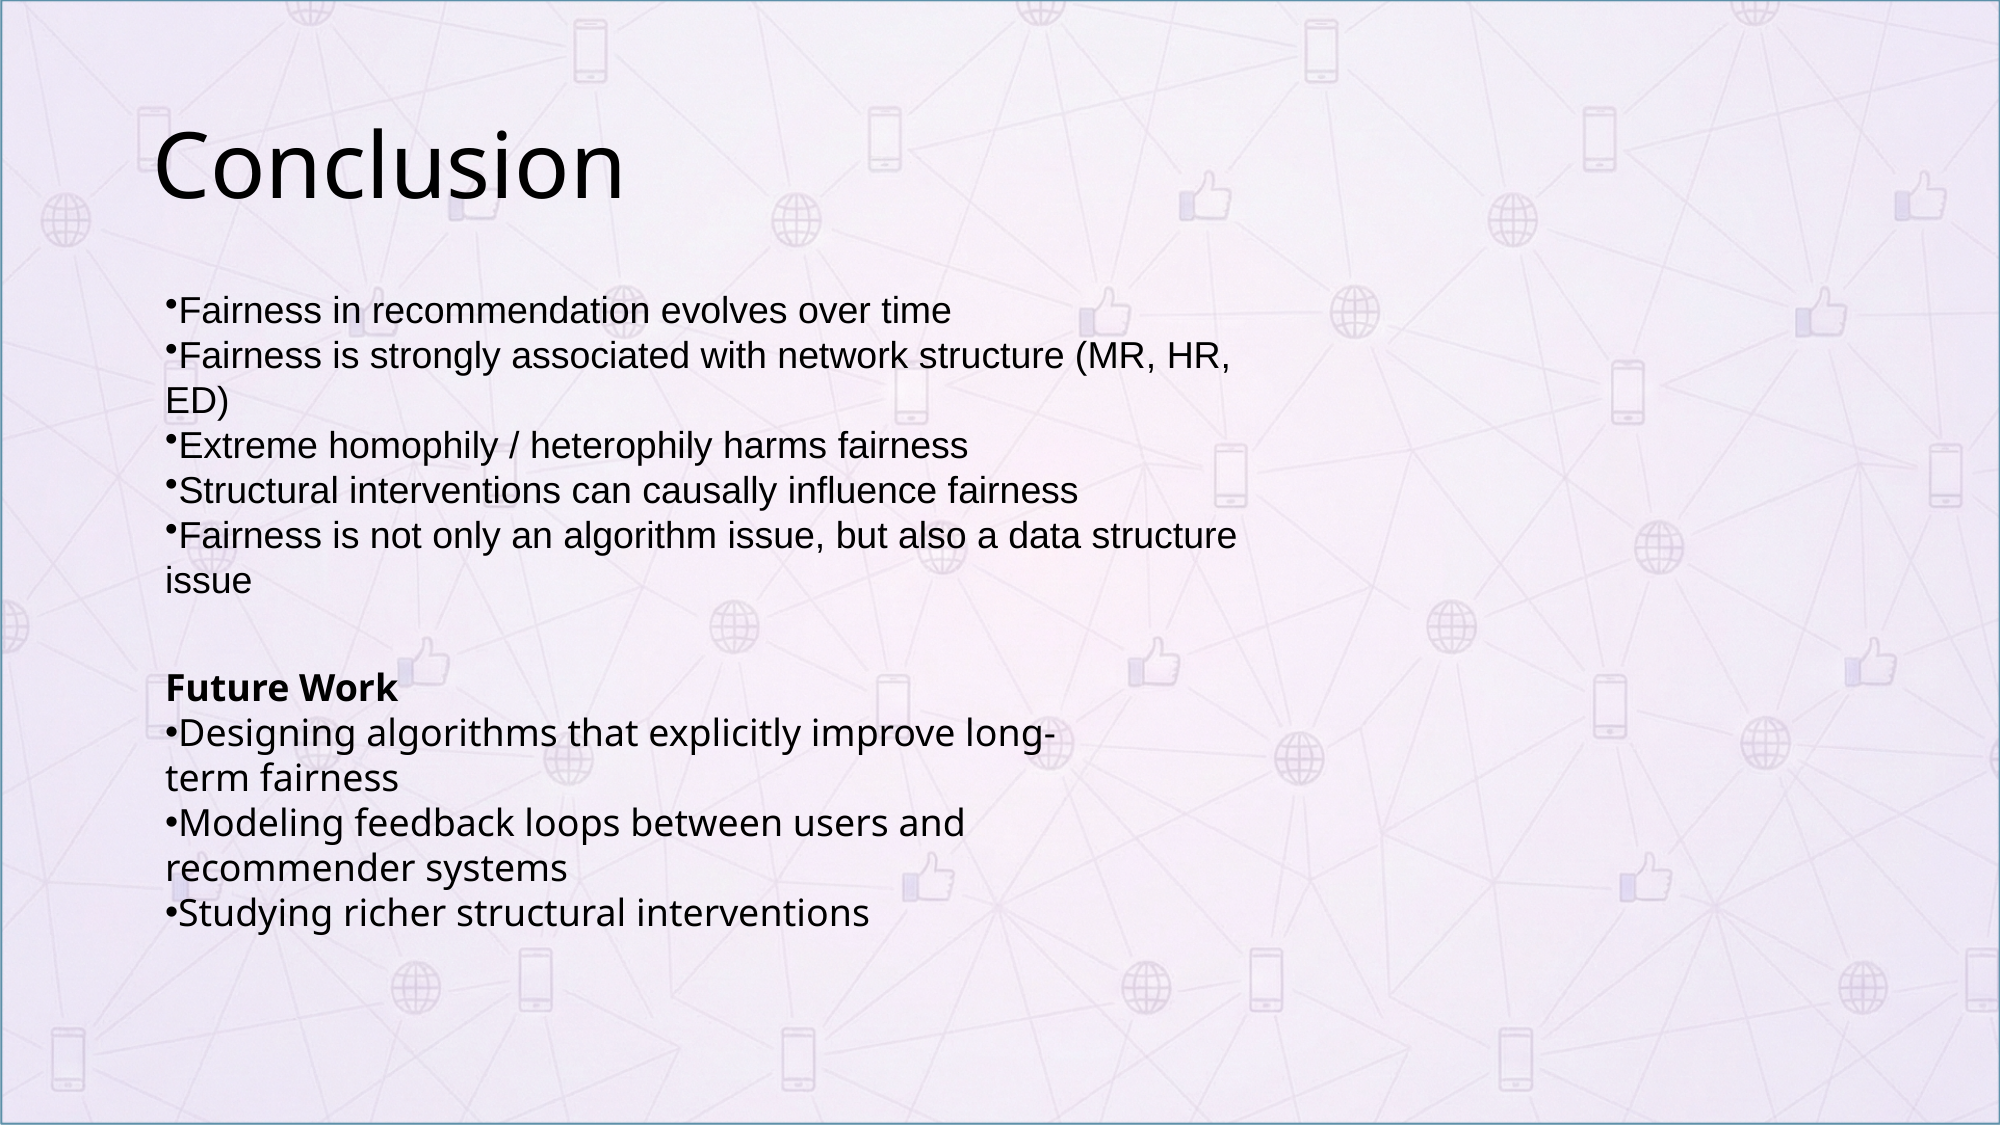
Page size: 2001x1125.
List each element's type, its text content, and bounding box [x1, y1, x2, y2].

text_box Future Work Designing algorithms that explicitly improve long-term fairness Modeling feedback loops between users and recommender systems Studying richer structural interventions [150, 656, 1151, 942]
title Conclusion [137, 59, 1863, 278]
list Fairness in recommendation evolves over time Fairness is strongly associated with network structure (MR, HR, ED) Extreme homophily / heterophily harms fairness Structural interventions can causally influence fairness Fairness is not only an algorithm issue, but also a data structure issue [150, 117, 1307, 771]
